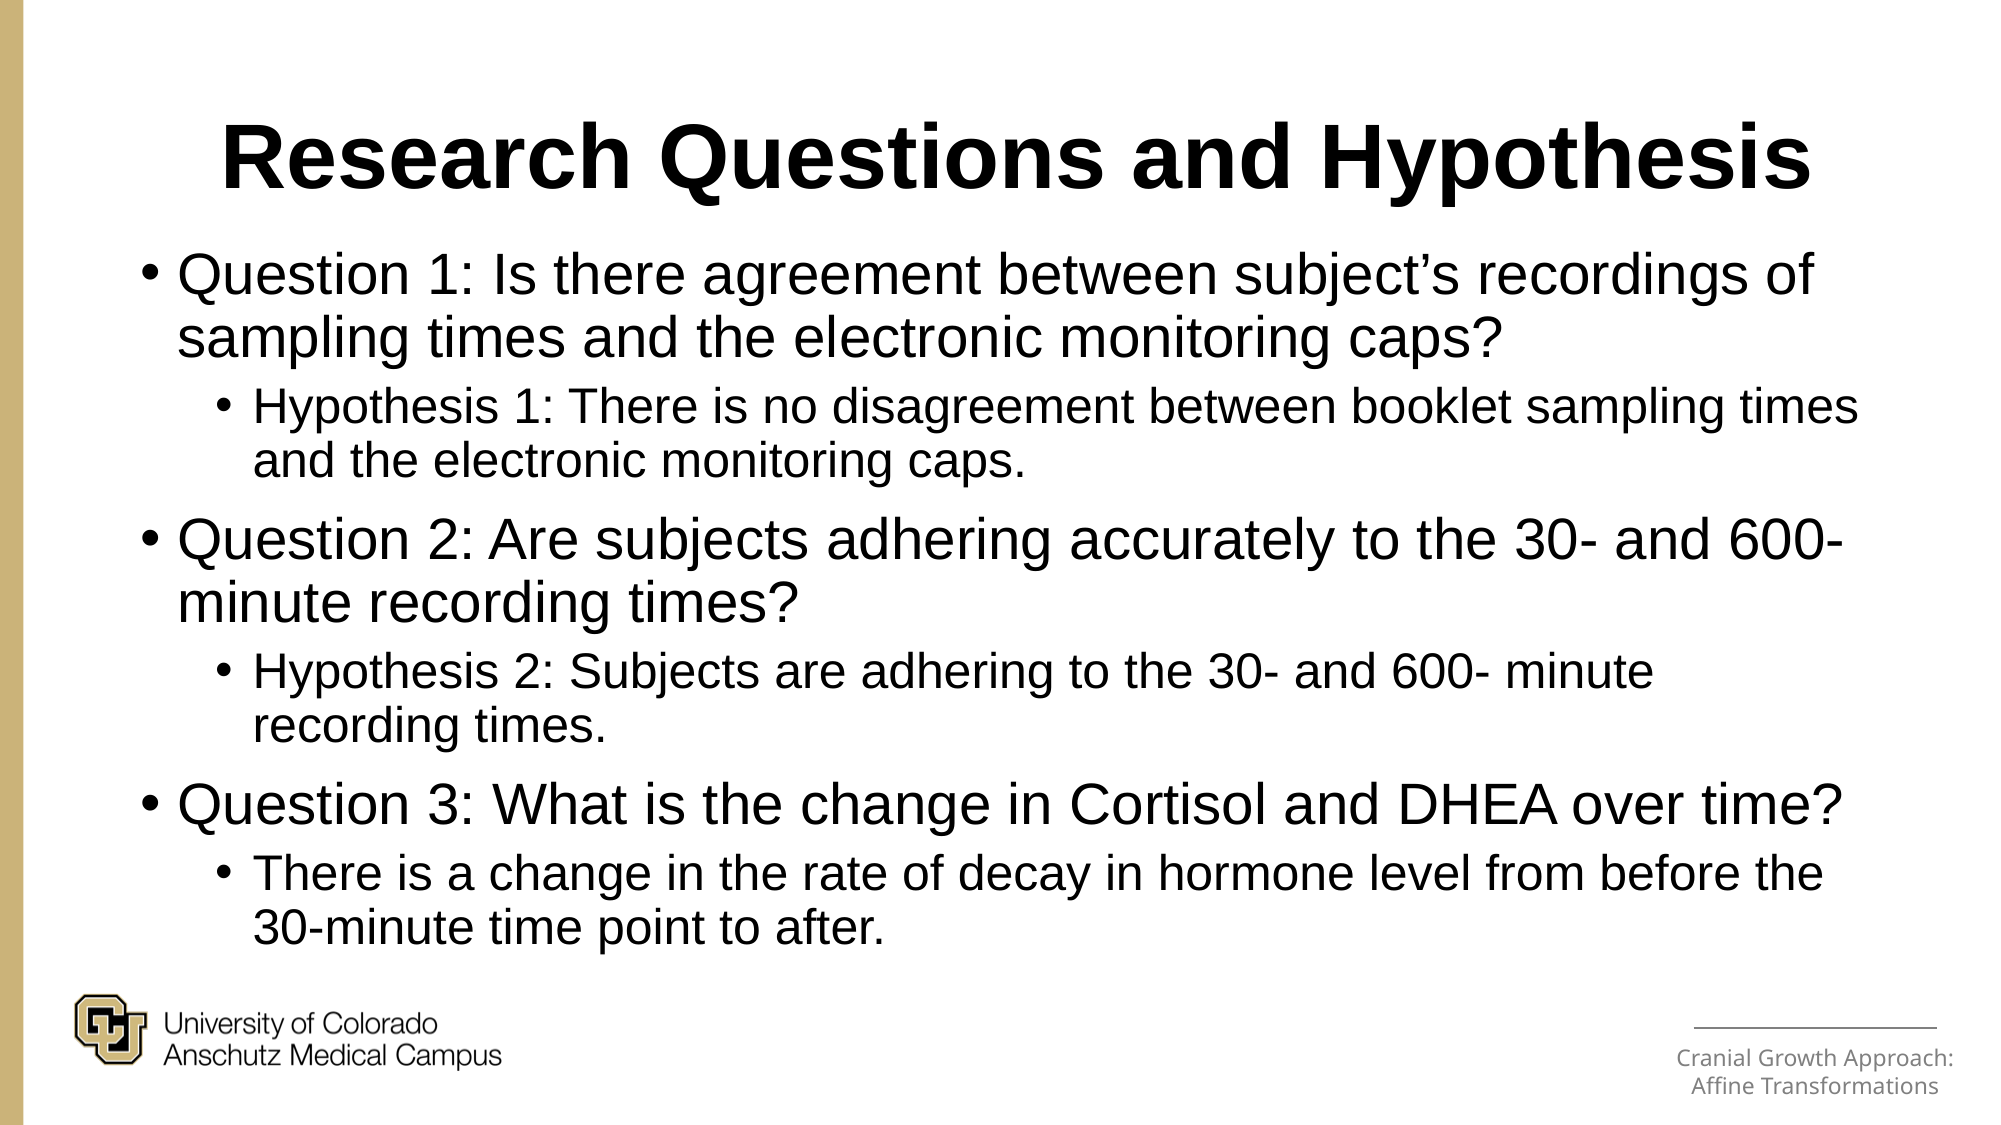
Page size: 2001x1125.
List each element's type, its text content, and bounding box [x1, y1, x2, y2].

picture [73, 993, 502, 1072]
text_box Question 1: Is there agreement between subject’s recordings of sampling times and the electronic monitoring caps? Hypothesis 1: There is no disagreement between booklet sampling times and the electronic monitoring caps. Question 2: Are subjects adhering accurately to the 30- and 600-minute recording times? Hypothesis 2: Subjects are adhering to the 30- and 600- minute recording times. Question 3: What is the change in Cortisol and DHEA over time? There is a change in the rate of decay in hormone level from before the 30-minute time point to after. [125, 236, 1885, 958]
text_box Research Questions and Hypothesis [125, 101, 1912, 208]
